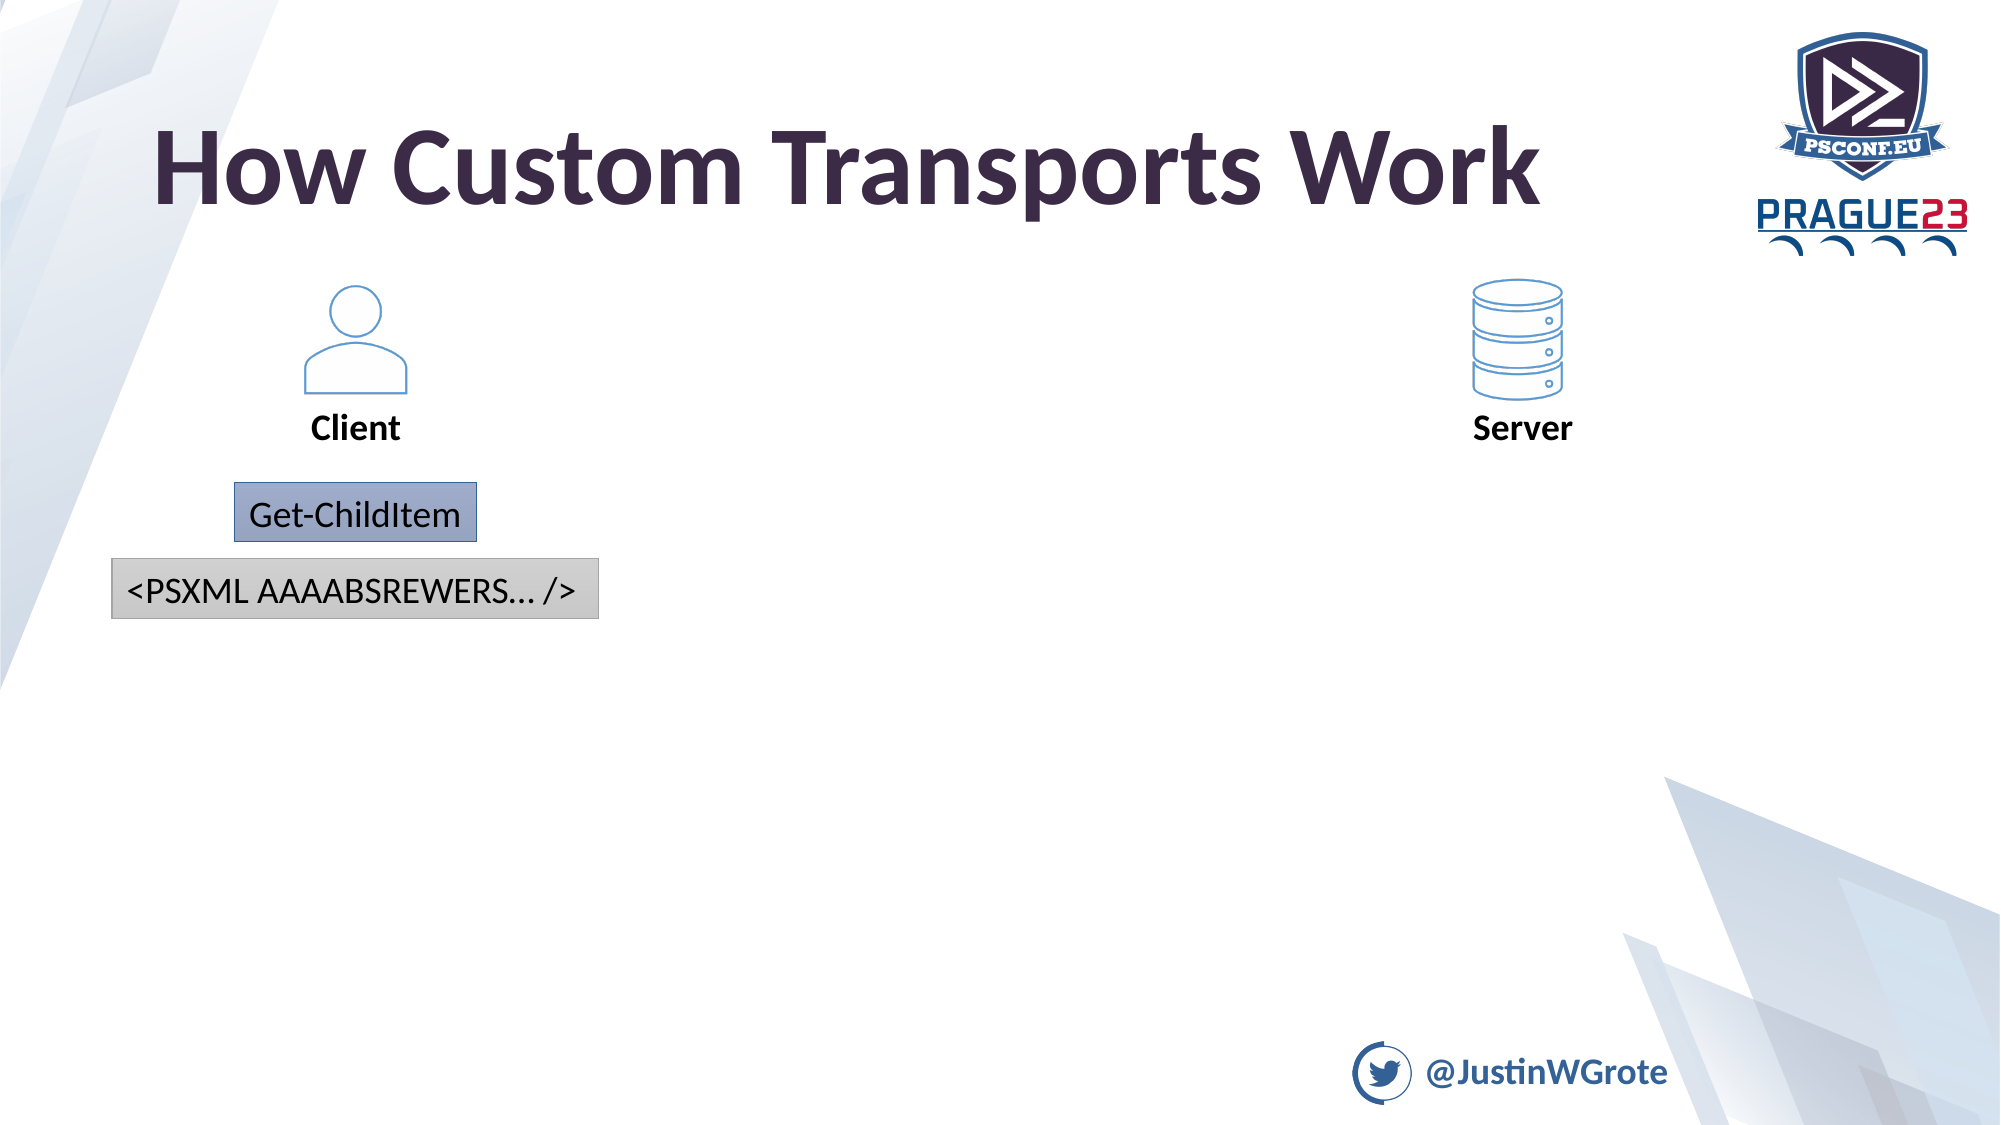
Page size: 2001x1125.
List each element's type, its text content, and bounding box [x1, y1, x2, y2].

picture [0, 0, 2000, 1125]
text_box <PSXML AAAABSREWERS… /> [111, 558, 599, 619]
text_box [280, 264, 431, 456]
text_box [1442, 264, 1593, 456]
text_box Get-ChildItem [234, 482, 477, 542]
title How Custom Transports Work [137, 59, 1735, 278]
